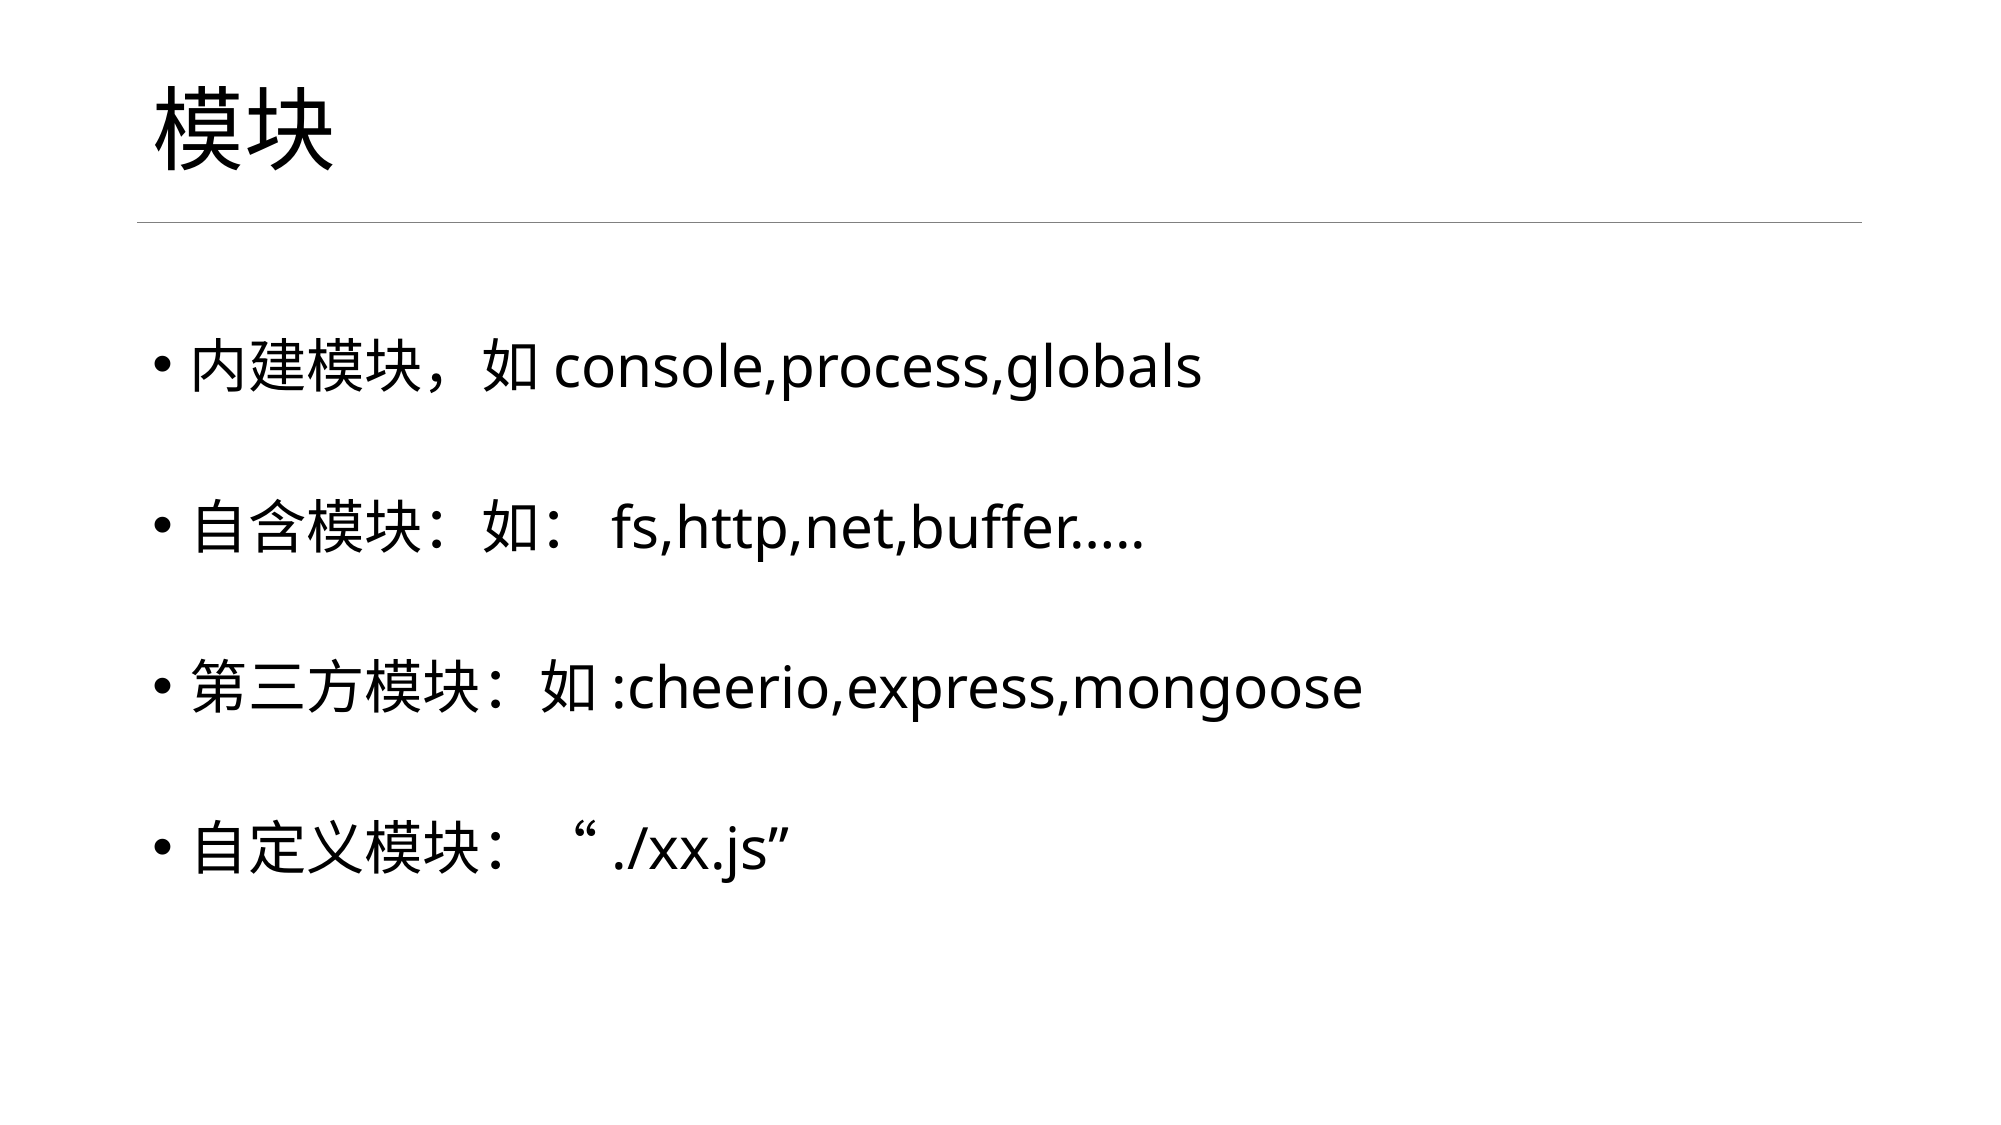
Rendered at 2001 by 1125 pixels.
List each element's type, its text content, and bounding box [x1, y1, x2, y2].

list 内建模块，如console,process,globals 自含模块：如：fs,http,net,buffer….. 第三方模块：如:cheerio,express,mongoose 自定义模块：“./xx.js” [137, 251, 1863, 1014]
title 模块 [137, 44, 1863, 223]
